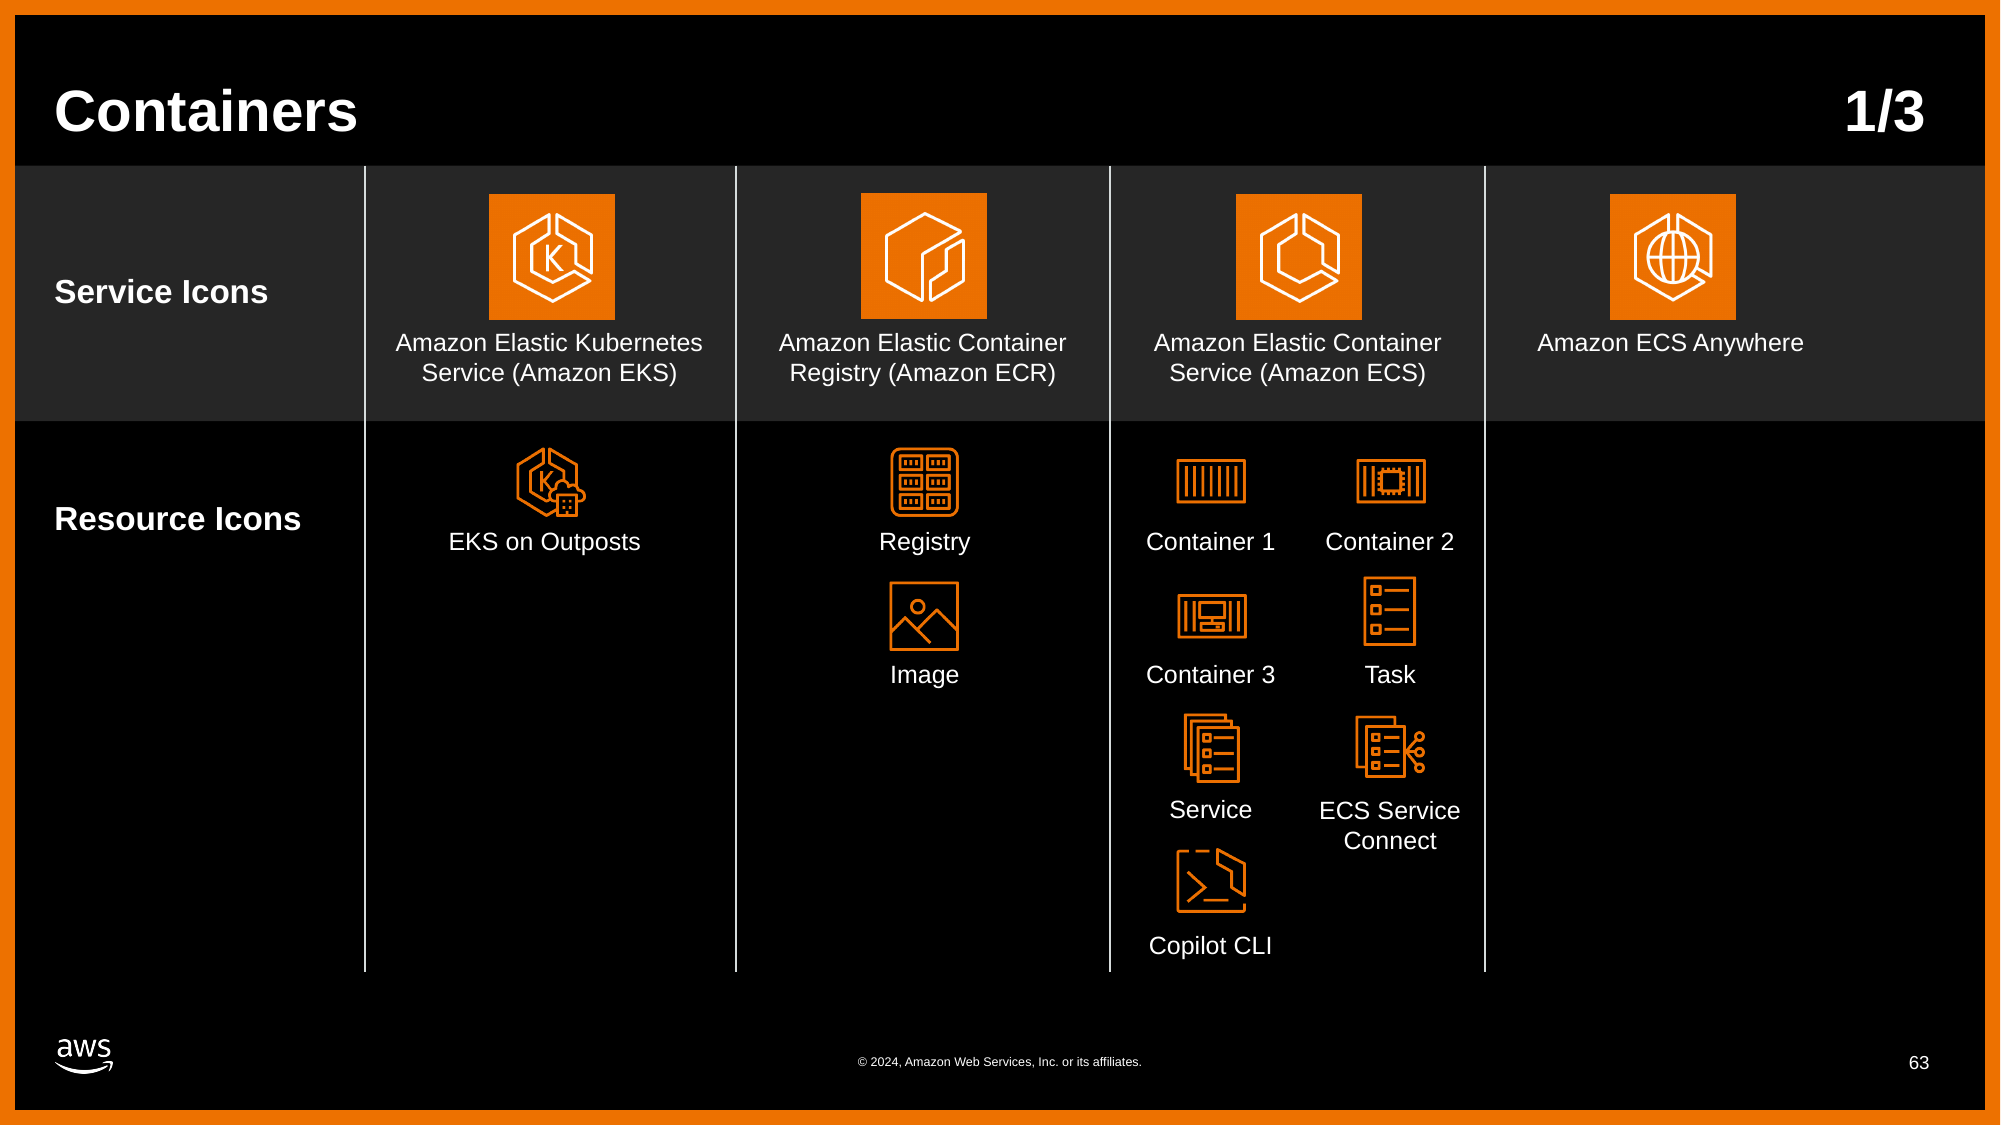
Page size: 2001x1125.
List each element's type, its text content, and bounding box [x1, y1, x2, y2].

text_box Amazon Elastic Container Service (Amazon ECS) [1111, 319, 1484, 394]
picture [1174, 710, 1250, 786]
picture [1610, 194, 1736, 320]
picture [861, 193, 987, 319]
text_box Task [1304, 651, 1477, 697]
text_box ECS Service Connect [1304, 787, 1477, 862]
text_box Amazon Elastic Kubernetes Service (Amazon EKS) [363, 319, 735, 394]
picture [513, 444, 589, 520]
picture [886, 444, 962, 520]
title Containers 1/3 [39, 59, 1945, 166]
text_box Amazon ECS Anywhere [1485, 319, 1858, 364]
picture [1352, 573, 1428, 649]
text_box Service [1111, 786, 1312, 831]
text_box Container 2 [1304, 518, 1477, 563]
text_box Container 1 [1113, 518, 1304, 563]
picture [886, 578, 962, 654]
slide_number 63 [1494, 1031, 1945, 1092]
text_box Copilot CLI [1111, 922, 1311, 967]
text_box Amazon Elastic Container Registry (Amazon ECR) [736, 319, 1109, 394]
text_box Container 3 [1111, 650, 1311, 696]
text_box Image [828, 650, 1022, 696]
picture [1174, 578, 1250, 654]
text_box Registry [828, 518, 1022, 563]
picture [1353, 443, 1429, 519]
picture [489, 194, 615, 320]
footer © 2024, Amazon Web Services, Inc. or its affiliates. [662, 1031, 1338, 1092]
text_box EKS on Outposts [433, 518, 657, 563]
picture [1173, 843, 1249, 919]
picture [55, 1039, 113, 1074]
picture [1352, 708, 1428, 784]
picture [1173, 443, 1249, 519]
picture [1236, 194, 1362, 320]
